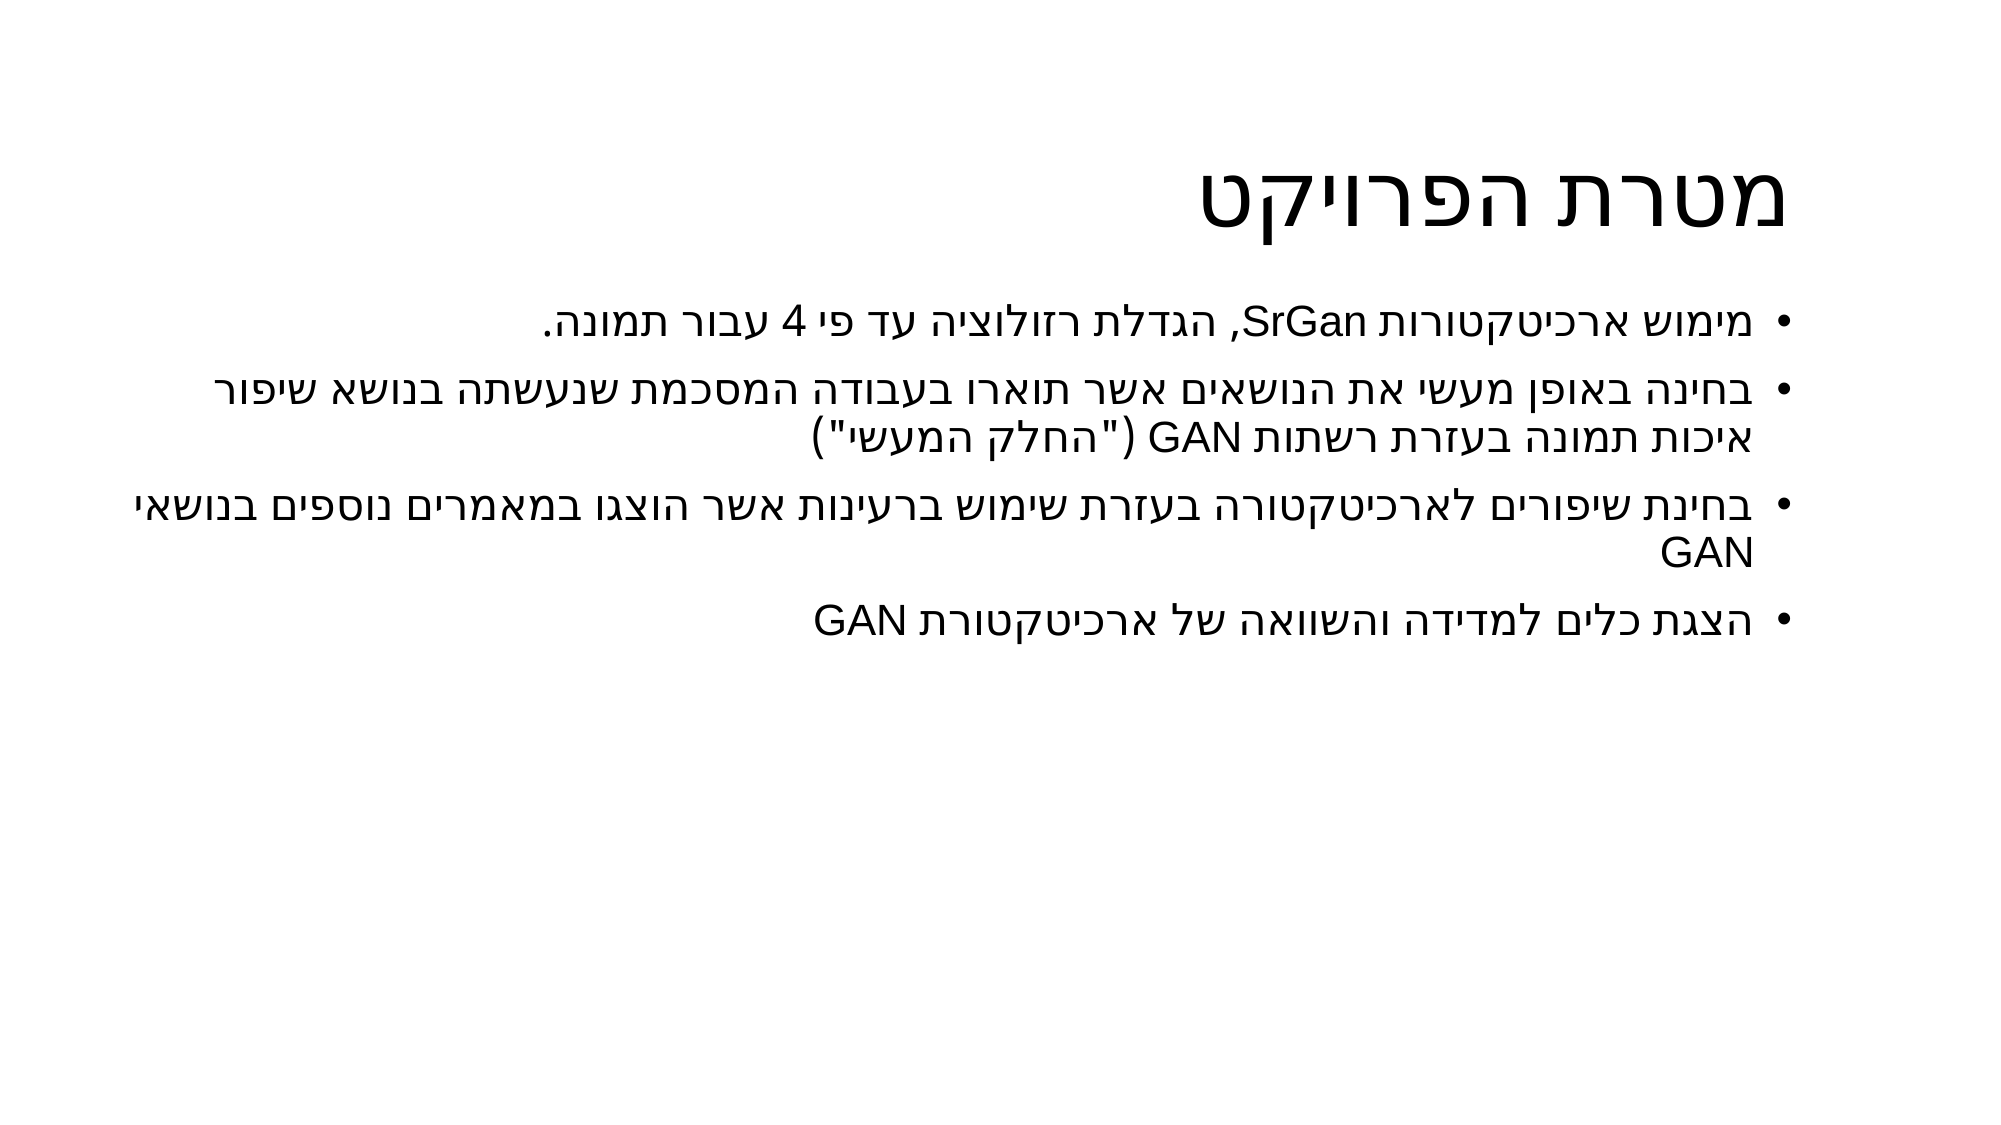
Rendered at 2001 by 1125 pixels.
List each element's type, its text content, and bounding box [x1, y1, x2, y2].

title מטרת הפרויקט [113, 119, 1808, 275]
list מימוש ארכיטקטורות SrGan, הגדלת רזולוציה עד פי 4 עבור תמונה. בחינה באופן מעשי את הנושאים אשר תוארו בעבודה המסכמת שנעשתה בנושא שיפור איכות תמונה בעזרת רשתות GAN ("החלק המעשי") בחינת שיפורים לארכיטקטורה בעזרת שימוש ברעינות אשר הוצגו במאמרים נוספים בנושאי GAN הצגת כלים למדידה והשוואה של ארכיטקטורת GAN [113, 291, 1808, 877]
